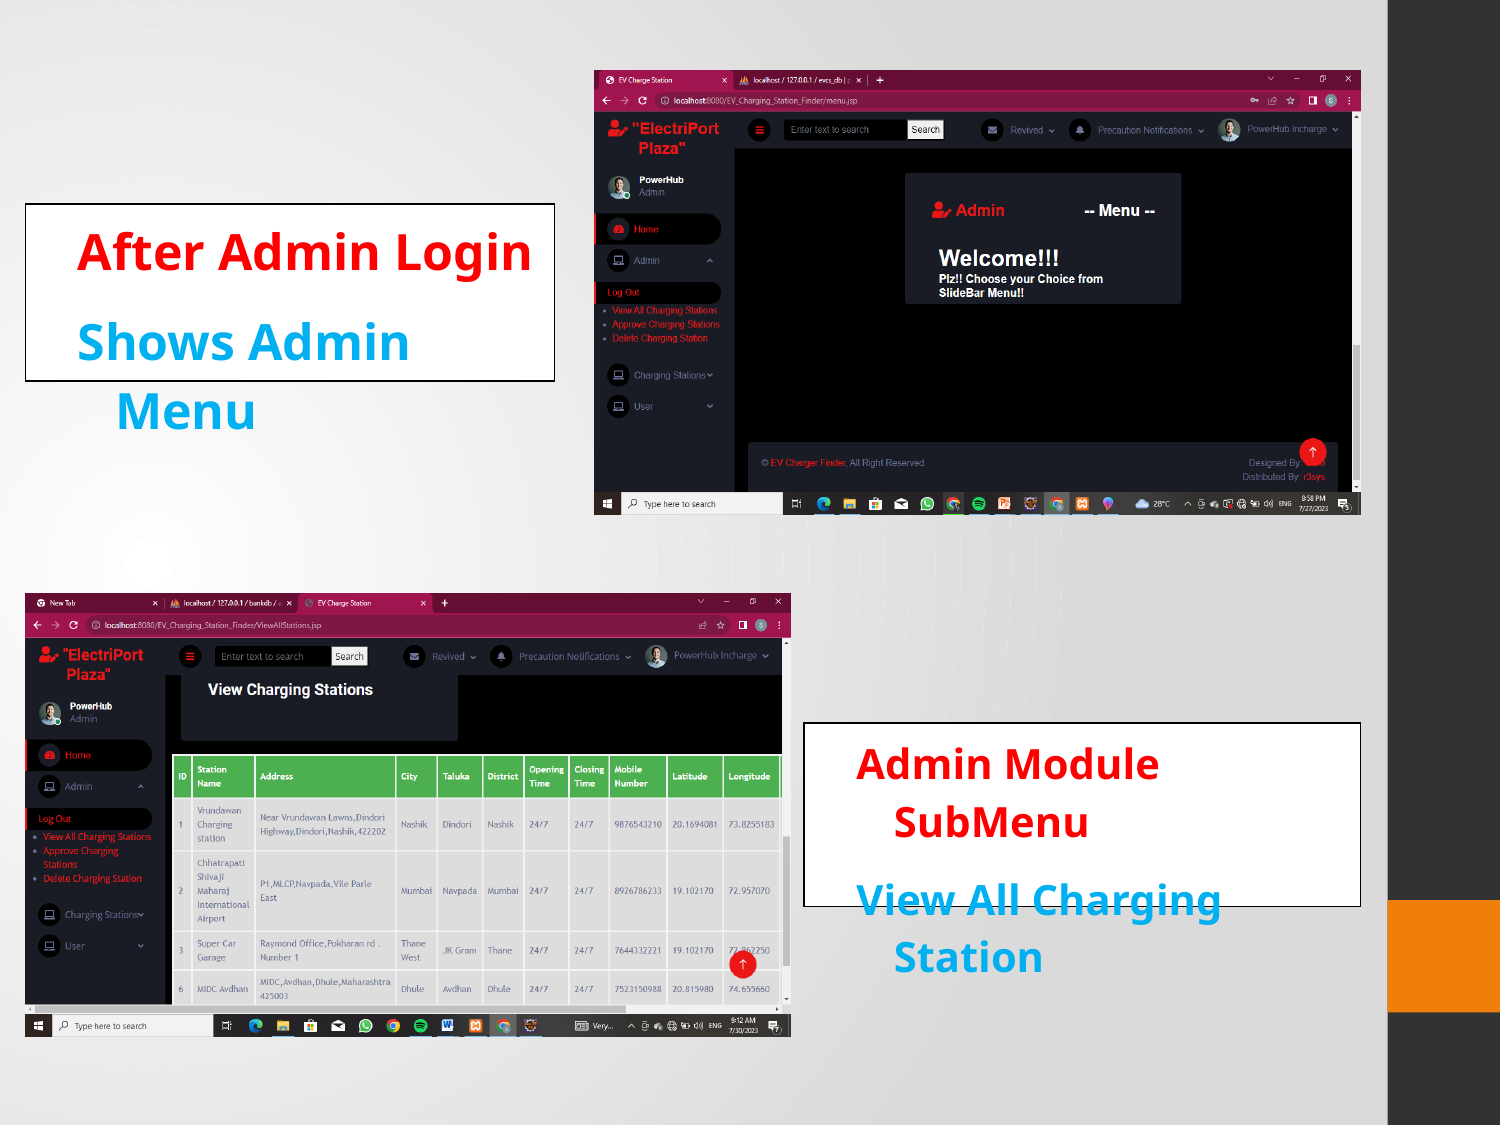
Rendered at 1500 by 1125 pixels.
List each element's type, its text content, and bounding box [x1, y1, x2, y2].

text_box Admin Module SubMenu View All Charging Station [803, 722, 1361, 907]
text_box After Admin Login Shows Admin Menu [25, 204, 555, 381]
picture [24, 592, 792, 1038]
picture [594, 70, 1362, 515]
